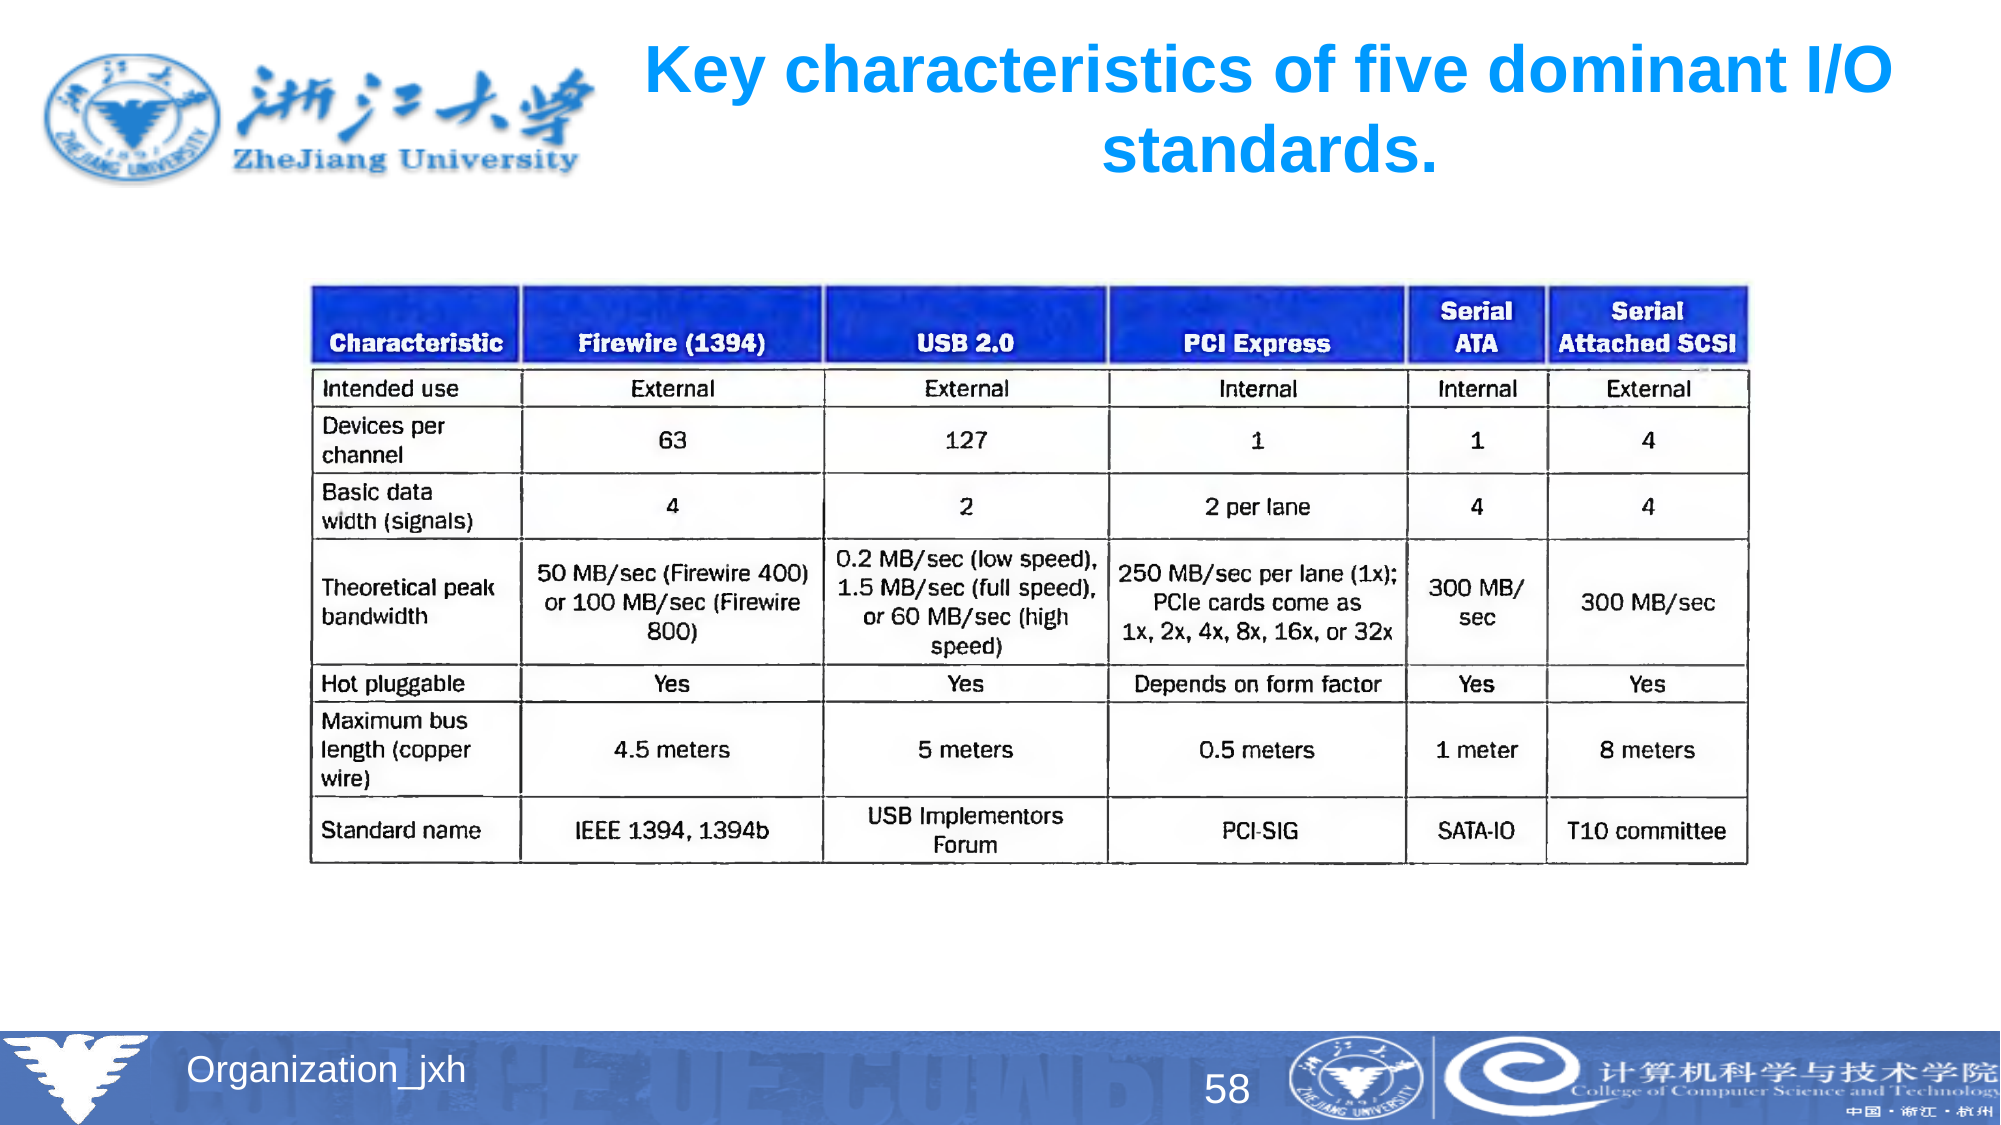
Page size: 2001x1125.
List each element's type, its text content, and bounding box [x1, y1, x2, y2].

picture [0, 1031, 2000, 1125]
title Key characteristics of five dominant I/O standards. [624, 13, 1916, 200]
picture [31, 46, 604, 188]
picture [302, 278, 1755, 870]
